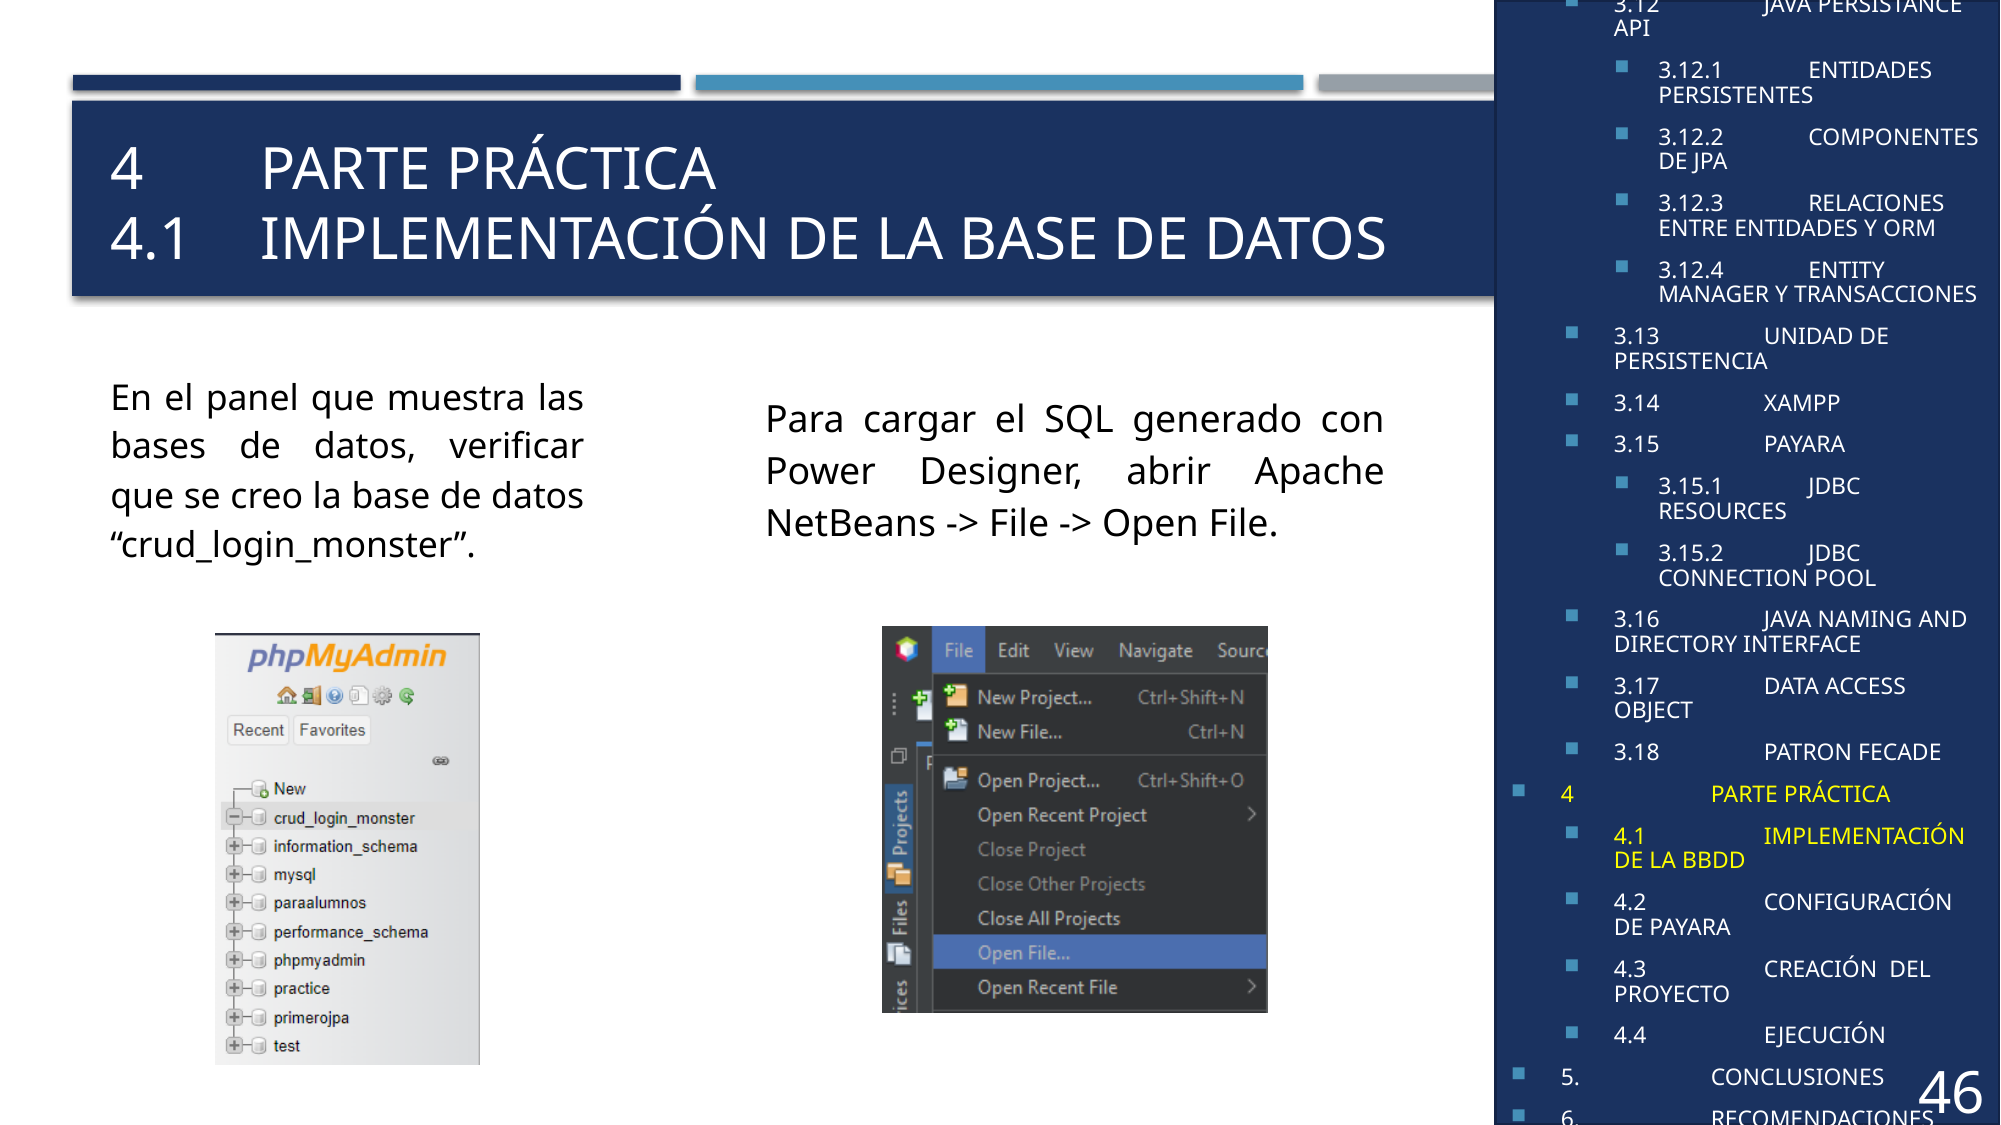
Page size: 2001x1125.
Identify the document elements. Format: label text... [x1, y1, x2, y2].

list En el panel que muestra las bases de datos, verificar que se creo la base de datos “crud_login_monster”. [95, 353, 600, 579]
text_box 3.12 JAVA PERSISTANCE API 3.12.1 ENTIDADES PERSISTENTES 3.12.2 COMPONENTES DE JPA 3.12.3 RELACIONES ENTRE ENTIDADES Y ORM 3.12.4 ENTITY MANAGER Y TRANSACCIONES 3.13 UNIDAD DE PERSISTENCIA 3.14 XAMPP 3.15 PAYARA 3.15.1 JDBC RESOURCES 3.15.2 JDBC CONNECTION POOL 3.16 JAVA NAMING AND DIRECTORY INTERFACE 3.17 DATA ACCESS OBJECT 3.18 PATRON FECADE 4 PARTE PRÁCTICA 4.1 IMPLEMENTACIÓN DE LA BBDD 4.2 CONFIGURACIÓN DE PAYARA 4.3 CREACIÓN DEL PROYECTO 4.4 EJECUCIÓN 5. CONCLUSIONES 6. RECOMENDACIONES [1494, 0, 2000, 1125]
text_box Para cargar el SQL generado con Power Designer, abrir Apache NetBeans -> File -> Open File. [749, 353, 1401, 579]
picture [882, 626, 1268, 1014]
slide_number 46 [1827, 1065, 2000, 1125]
picture [214, 633, 481, 1066]
title 4 Parte práctica 4.1 IMPLEMENTACIÓN DE LA BASE DE DATOS [95, 112, 1494, 279]
